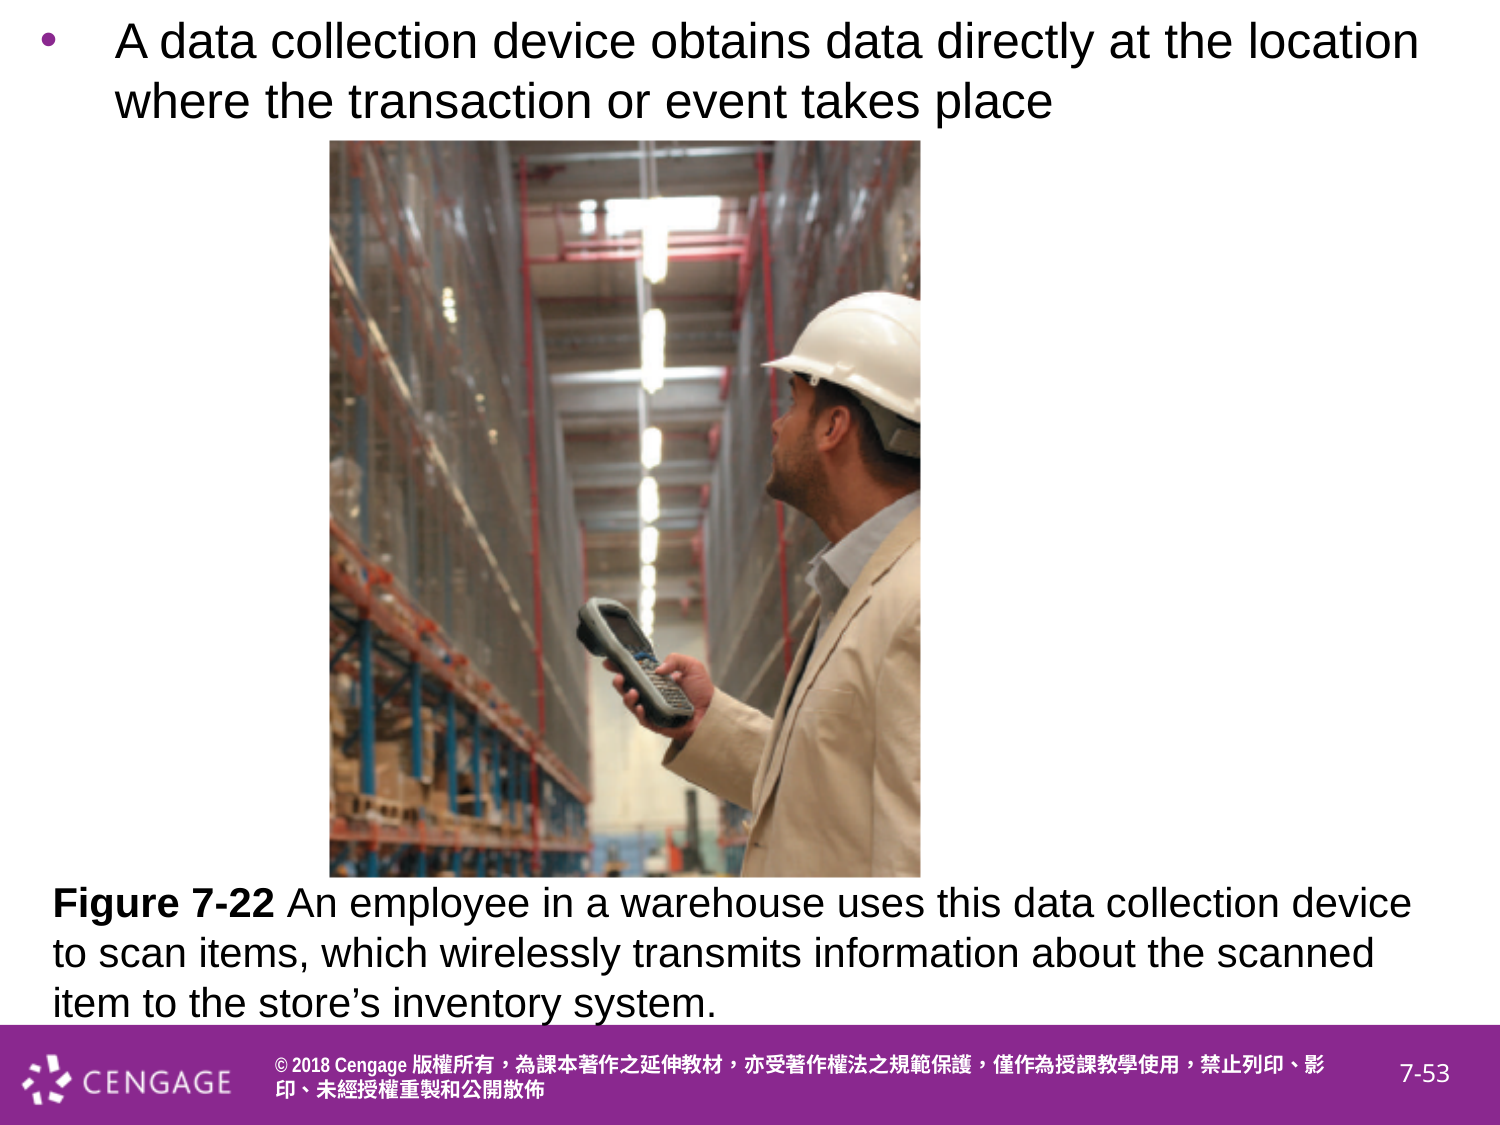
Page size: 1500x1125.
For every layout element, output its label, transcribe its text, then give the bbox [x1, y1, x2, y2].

picture [12, 1045, 236, 1113]
list A data collection device obtains data directly at the location where the transaction or event takes place [24, 1, 1463, 139]
list Figure 7-22 An employee in a warehouse uses this data collection device to scan items, which wirelessly transmits information about the scanned item to the store’s inventory system. [37, 868, 1463, 1020]
picture [327, 137, 926, 881]
